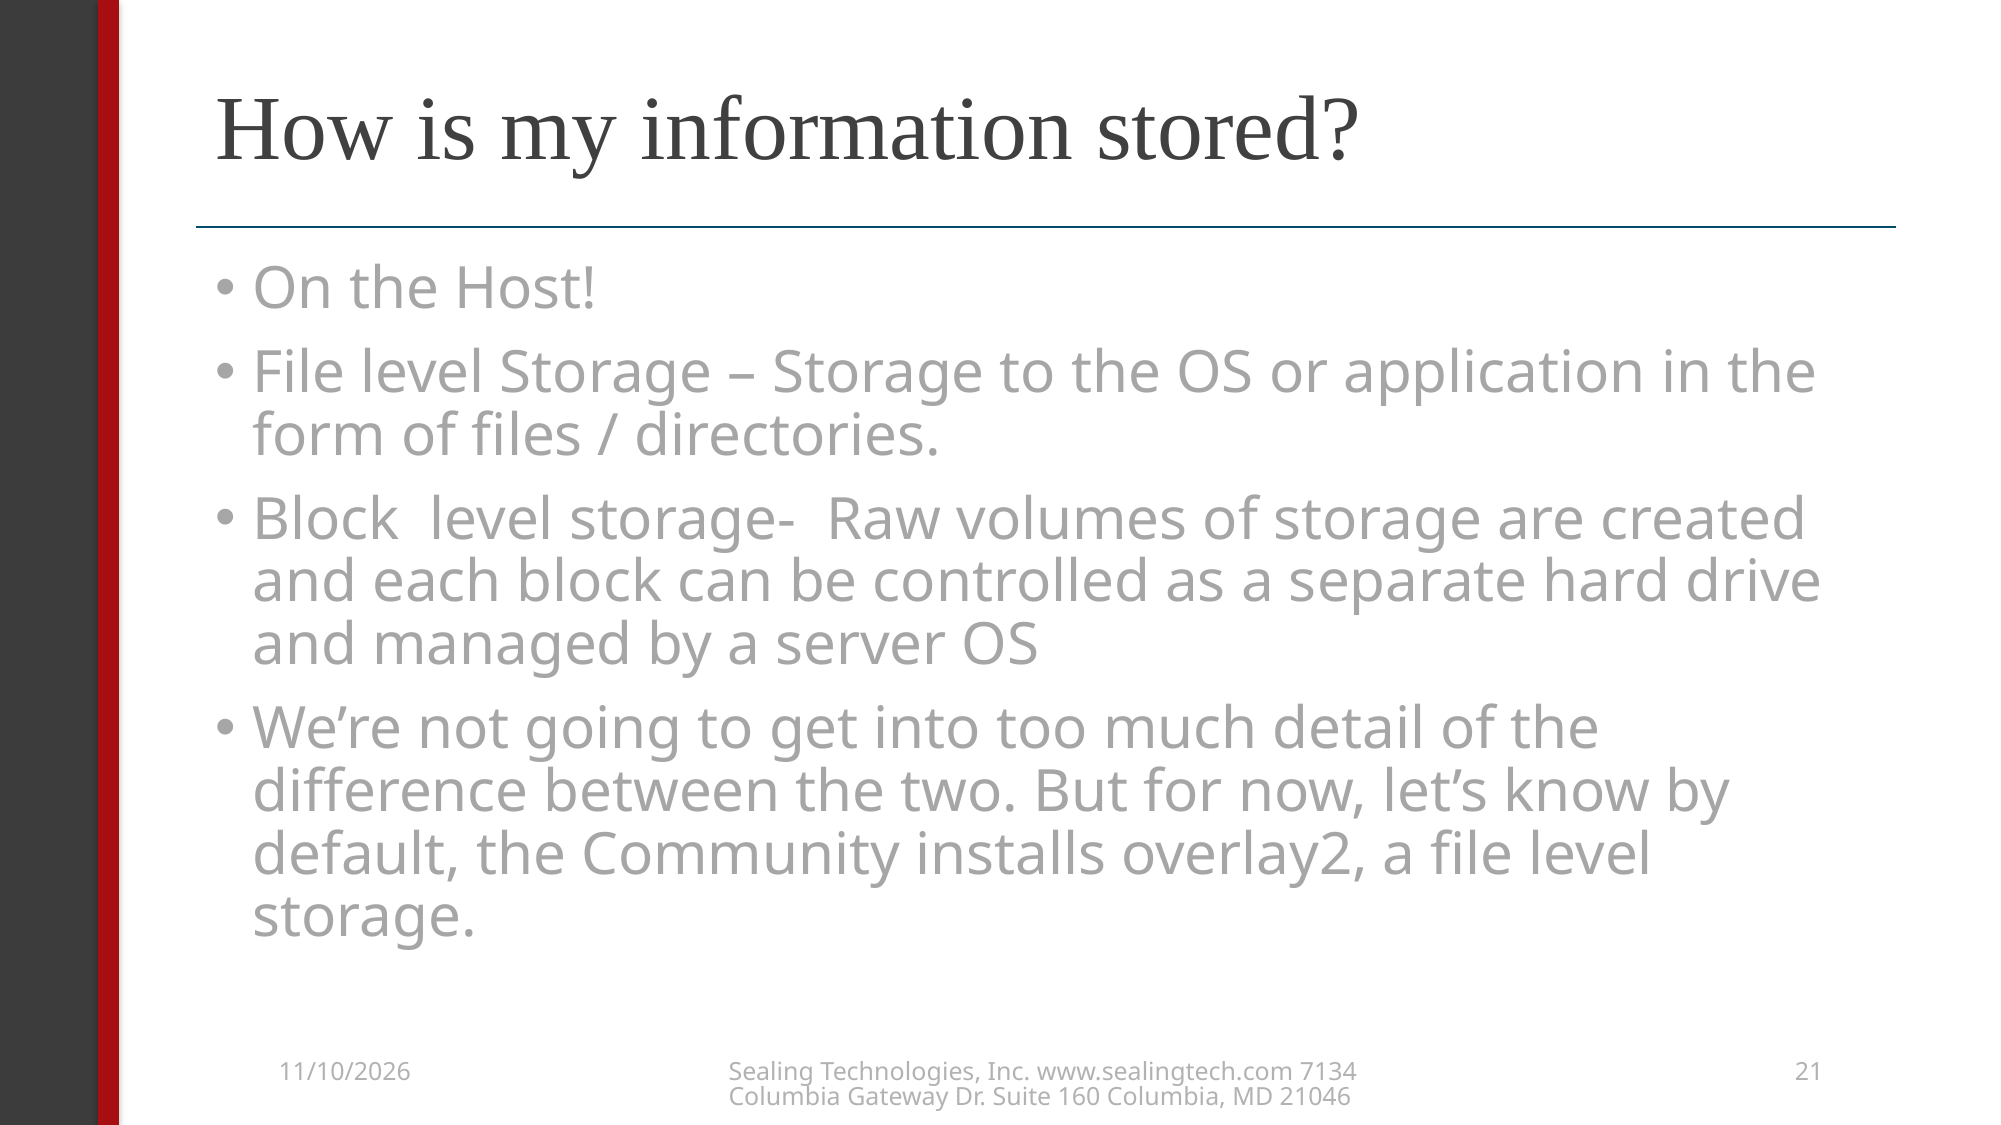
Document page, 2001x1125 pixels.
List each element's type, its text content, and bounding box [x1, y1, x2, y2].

slide_number 21 [1538, 1042, 1839, 1103]
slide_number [263, 1042, 564, 1103]
title How is my information stored? [199, 60, 1900, 200]
footer Sealing Technologies, Inc. www.sealingtech.com 7134 Columbia Gateway Dr. Suite 160 Columbia, MD 21046 [713, 1042, 1389, 1103]
list On the Host! File level Storage – Storage to the OS or application in the form of files / directories. Block level storage- Raw volumes of storage are created and each block can be controlled as a separate hard drive and managed by a server OS We’re not going to get into too much detail of the difference between the two. But for now, let’s know by default, the Community installs overlay2, a file level storage. [199, 251, 1900, 965]
